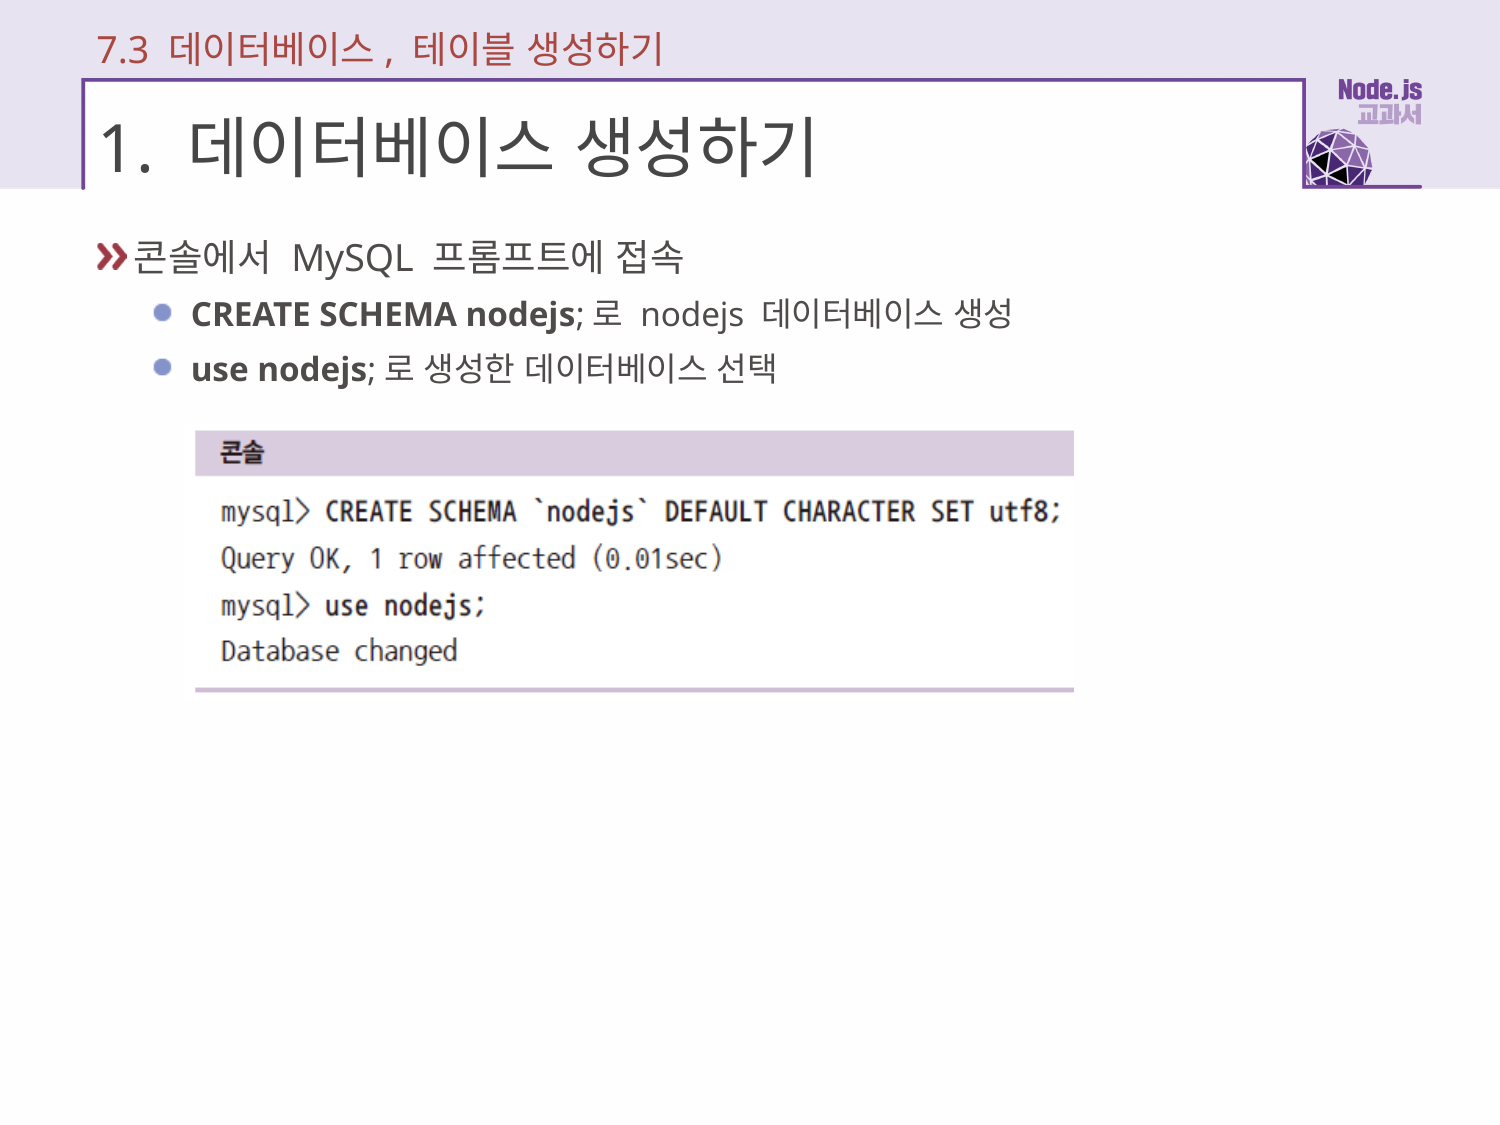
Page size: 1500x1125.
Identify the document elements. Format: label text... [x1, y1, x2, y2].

title 1. 데이터베이스 생성하기 [82, 61, 1413, 193]
text_box 7.3 데이터베이스, 테이블 생성하기 [81, 14, 807, 62]
list 콘솔에서 MySQL 프롬프트에 접속 CREATE SCHEMA nodejs;로 nodejs 데이터베이스 생성 use nodejs;로 생성한 데이터베이스 선택 [81, 222, 1412, 1111]
picture [0, 0, 1500, 1125]
